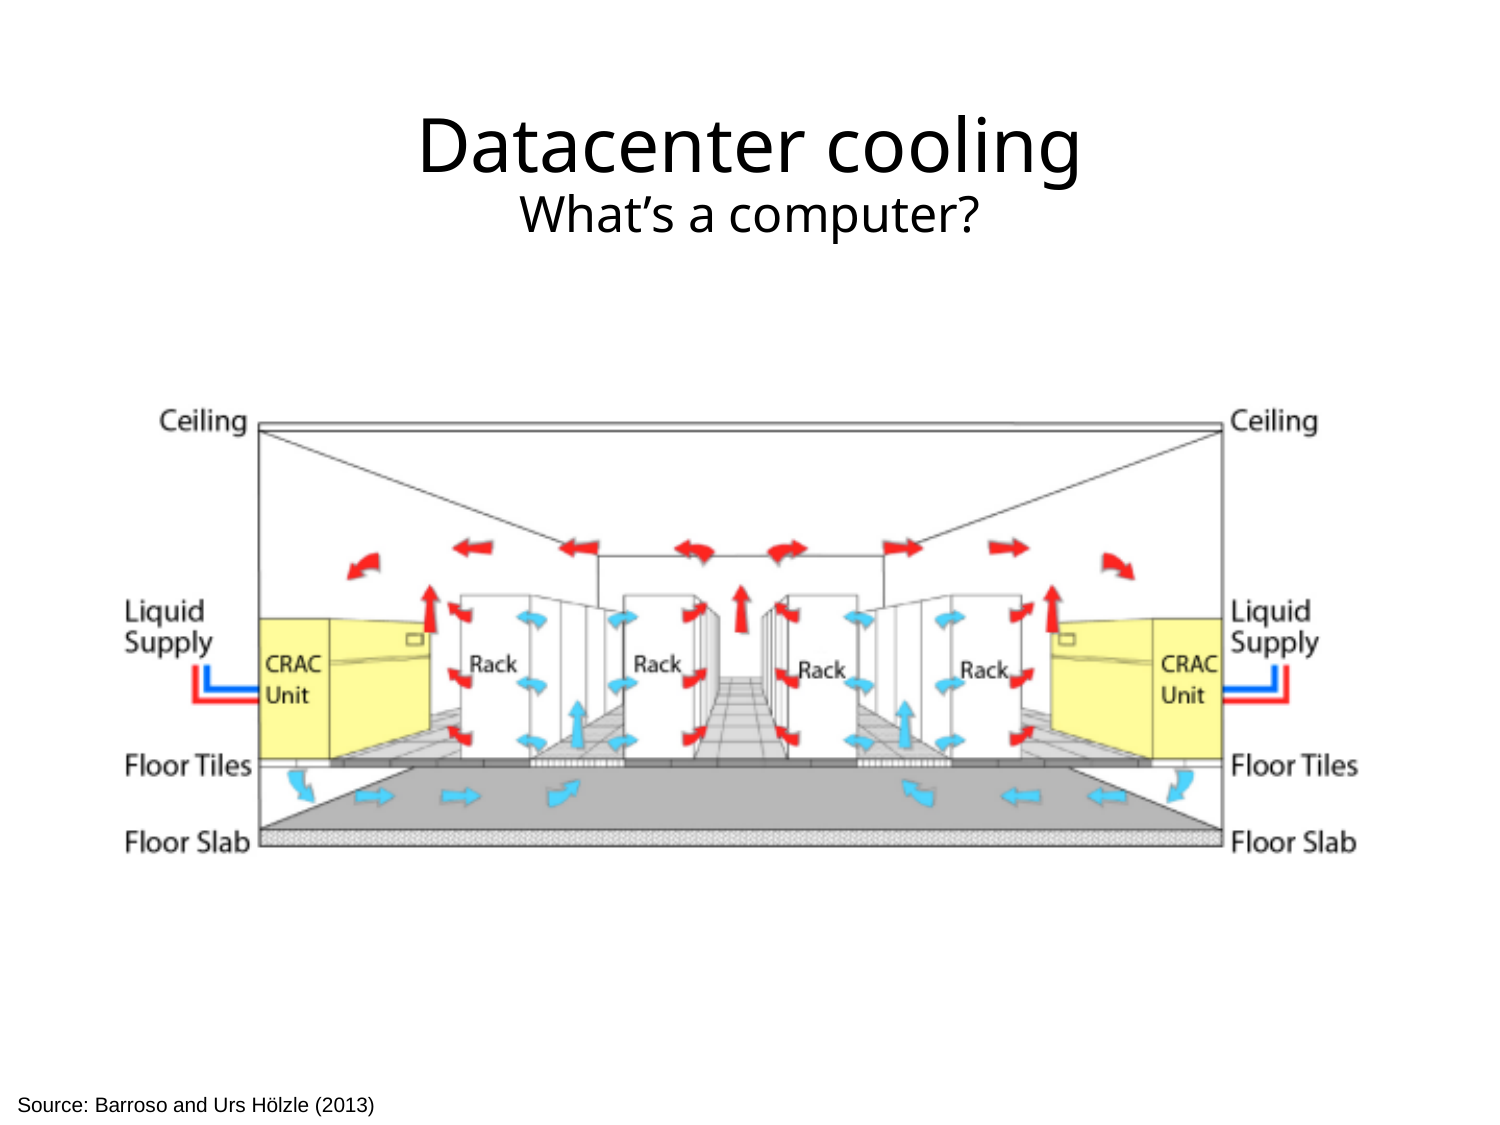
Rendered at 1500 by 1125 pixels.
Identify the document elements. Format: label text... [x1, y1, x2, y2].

picture [103, 393, 1394, 901]
text_box Datacenter cooling [0, 90, 1500, 174]
text_box What’s a computer? [0, 174, 1500, 250]
text_box Source: Barroso and Urs Hölzle (2013) [2, 1084, 390, 1125]
